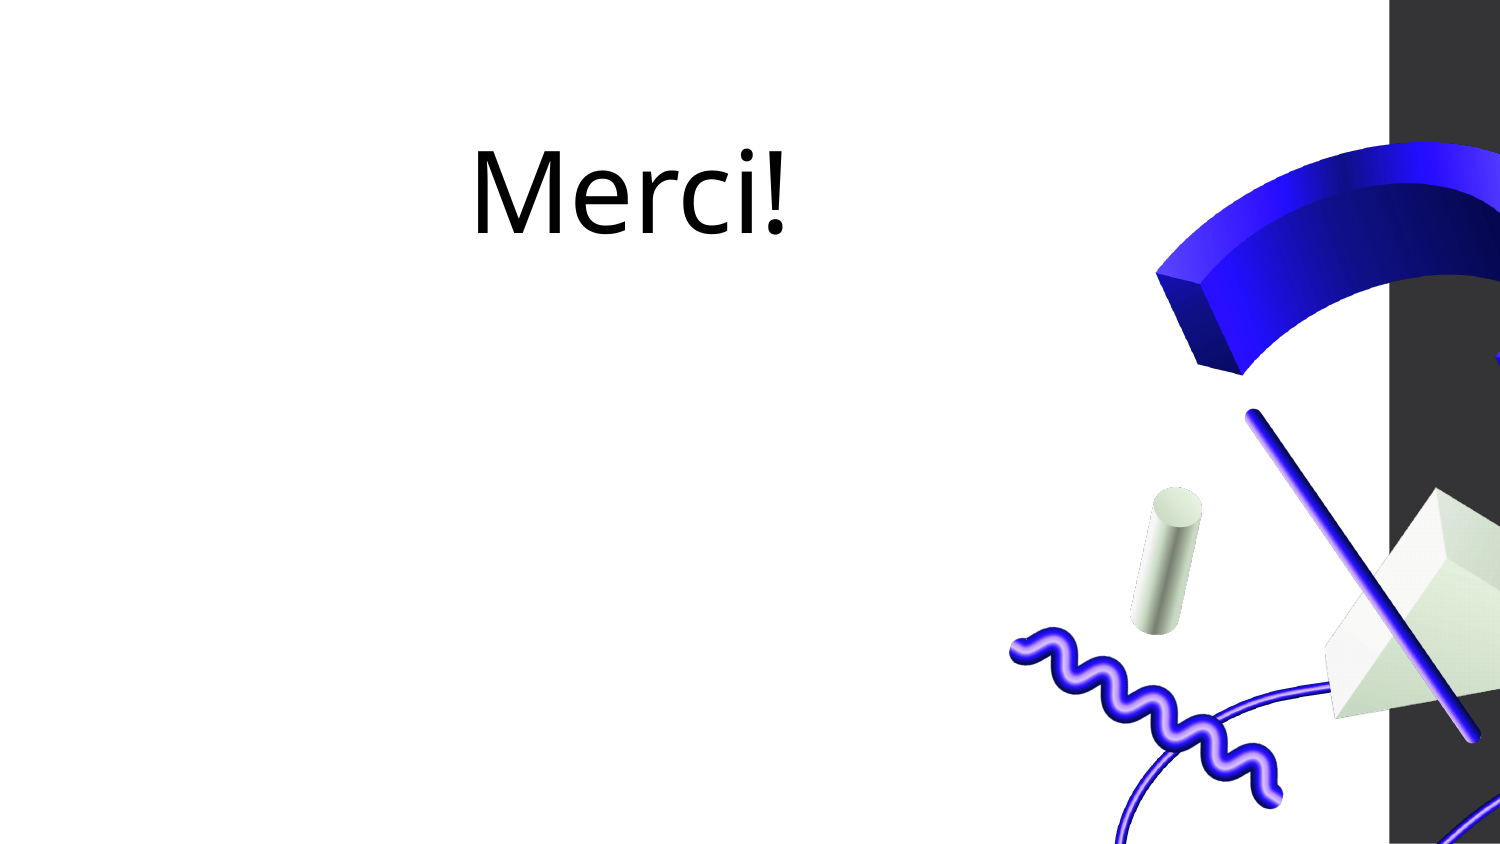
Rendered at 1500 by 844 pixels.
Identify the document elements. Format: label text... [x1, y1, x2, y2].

title Merci! [452, 103, 1048, 273]
picture [988, 142, 1500, 844]
